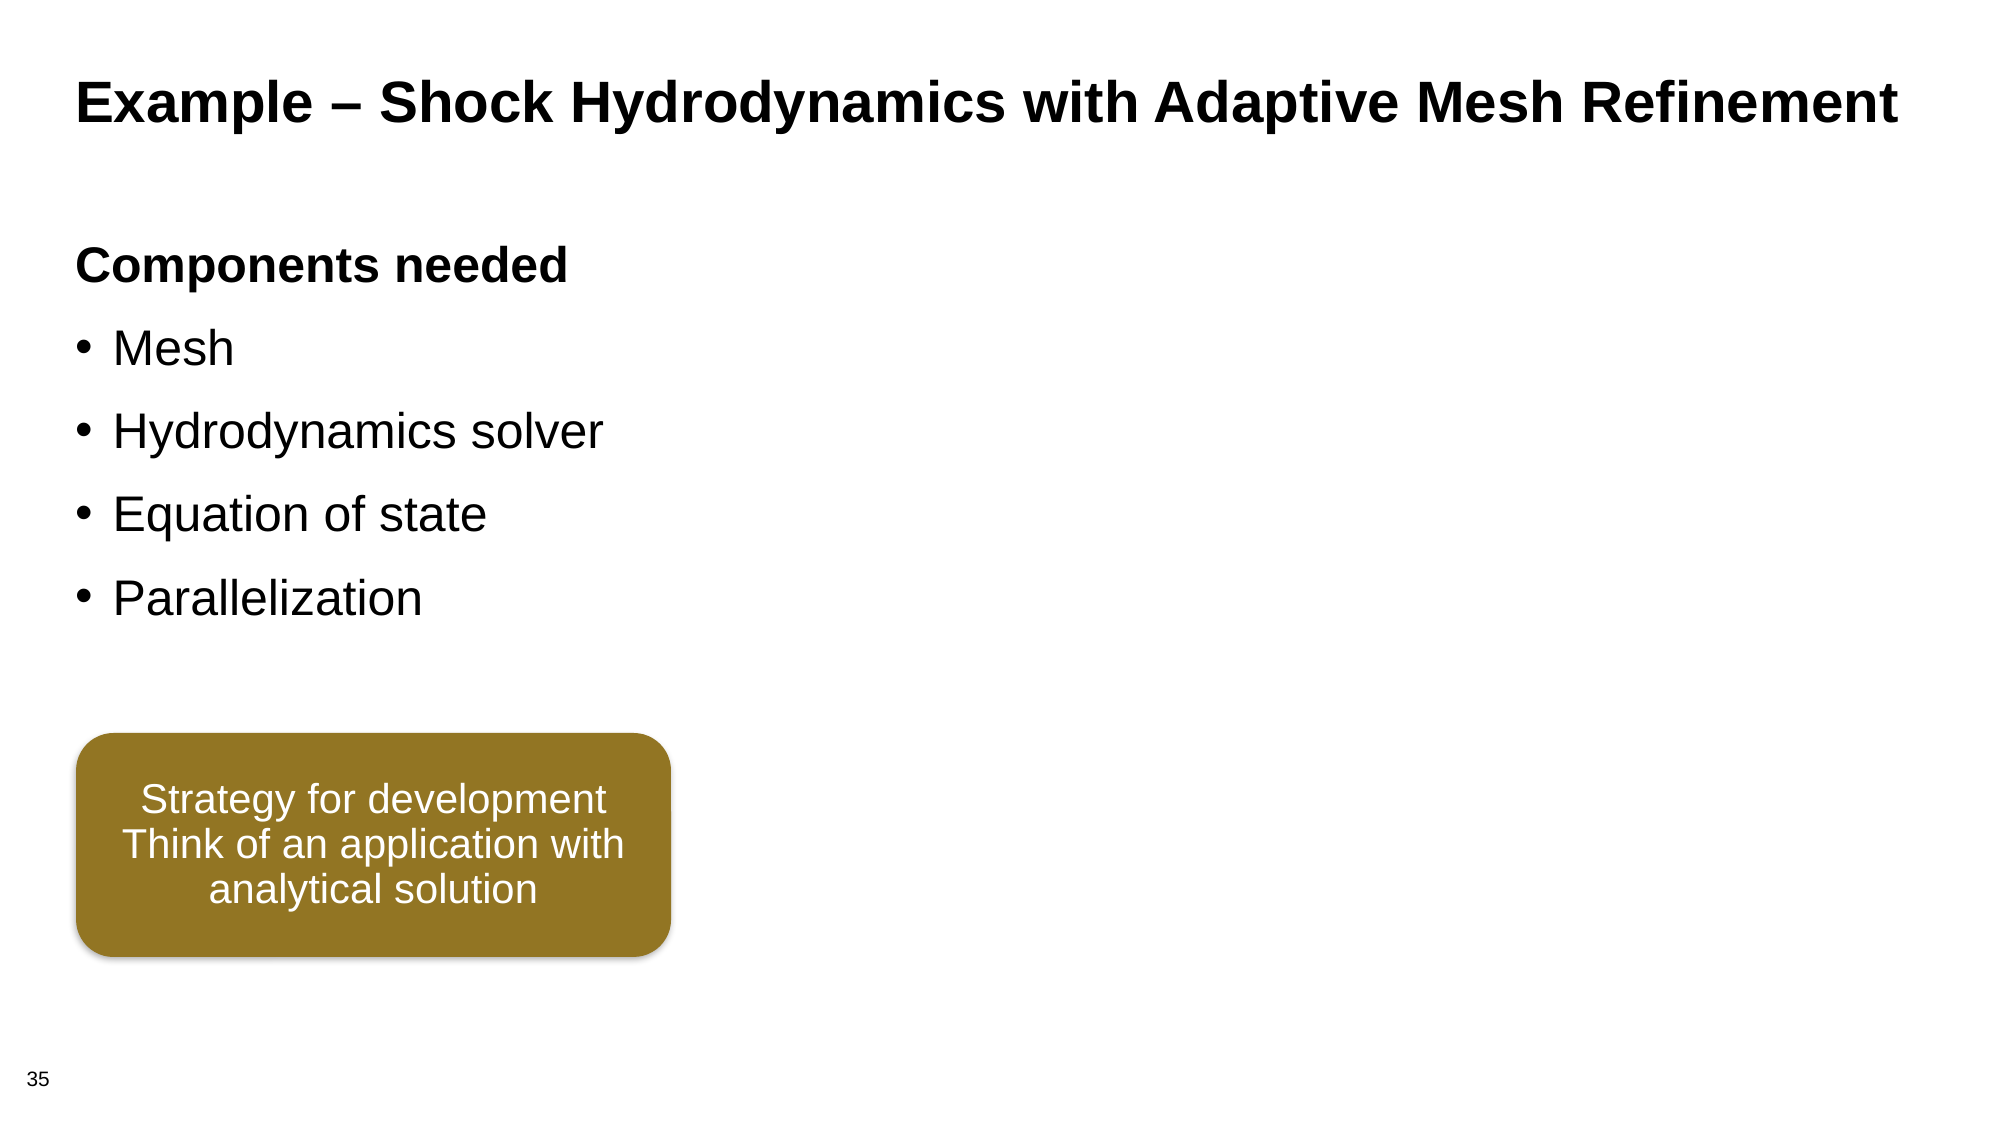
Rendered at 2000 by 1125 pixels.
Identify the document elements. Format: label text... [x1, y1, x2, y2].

list Components needed Mesh Hydrodynamics solver Equation of state Parallelization [59, 218, 768, 659]
title Example – Shock Hydrodynamics with Adaptive Mesh Refinement [59, 67, 1926, 218]
text_box Strategy for development Think of an application with analytical solution [76, 732, 672, 957]
